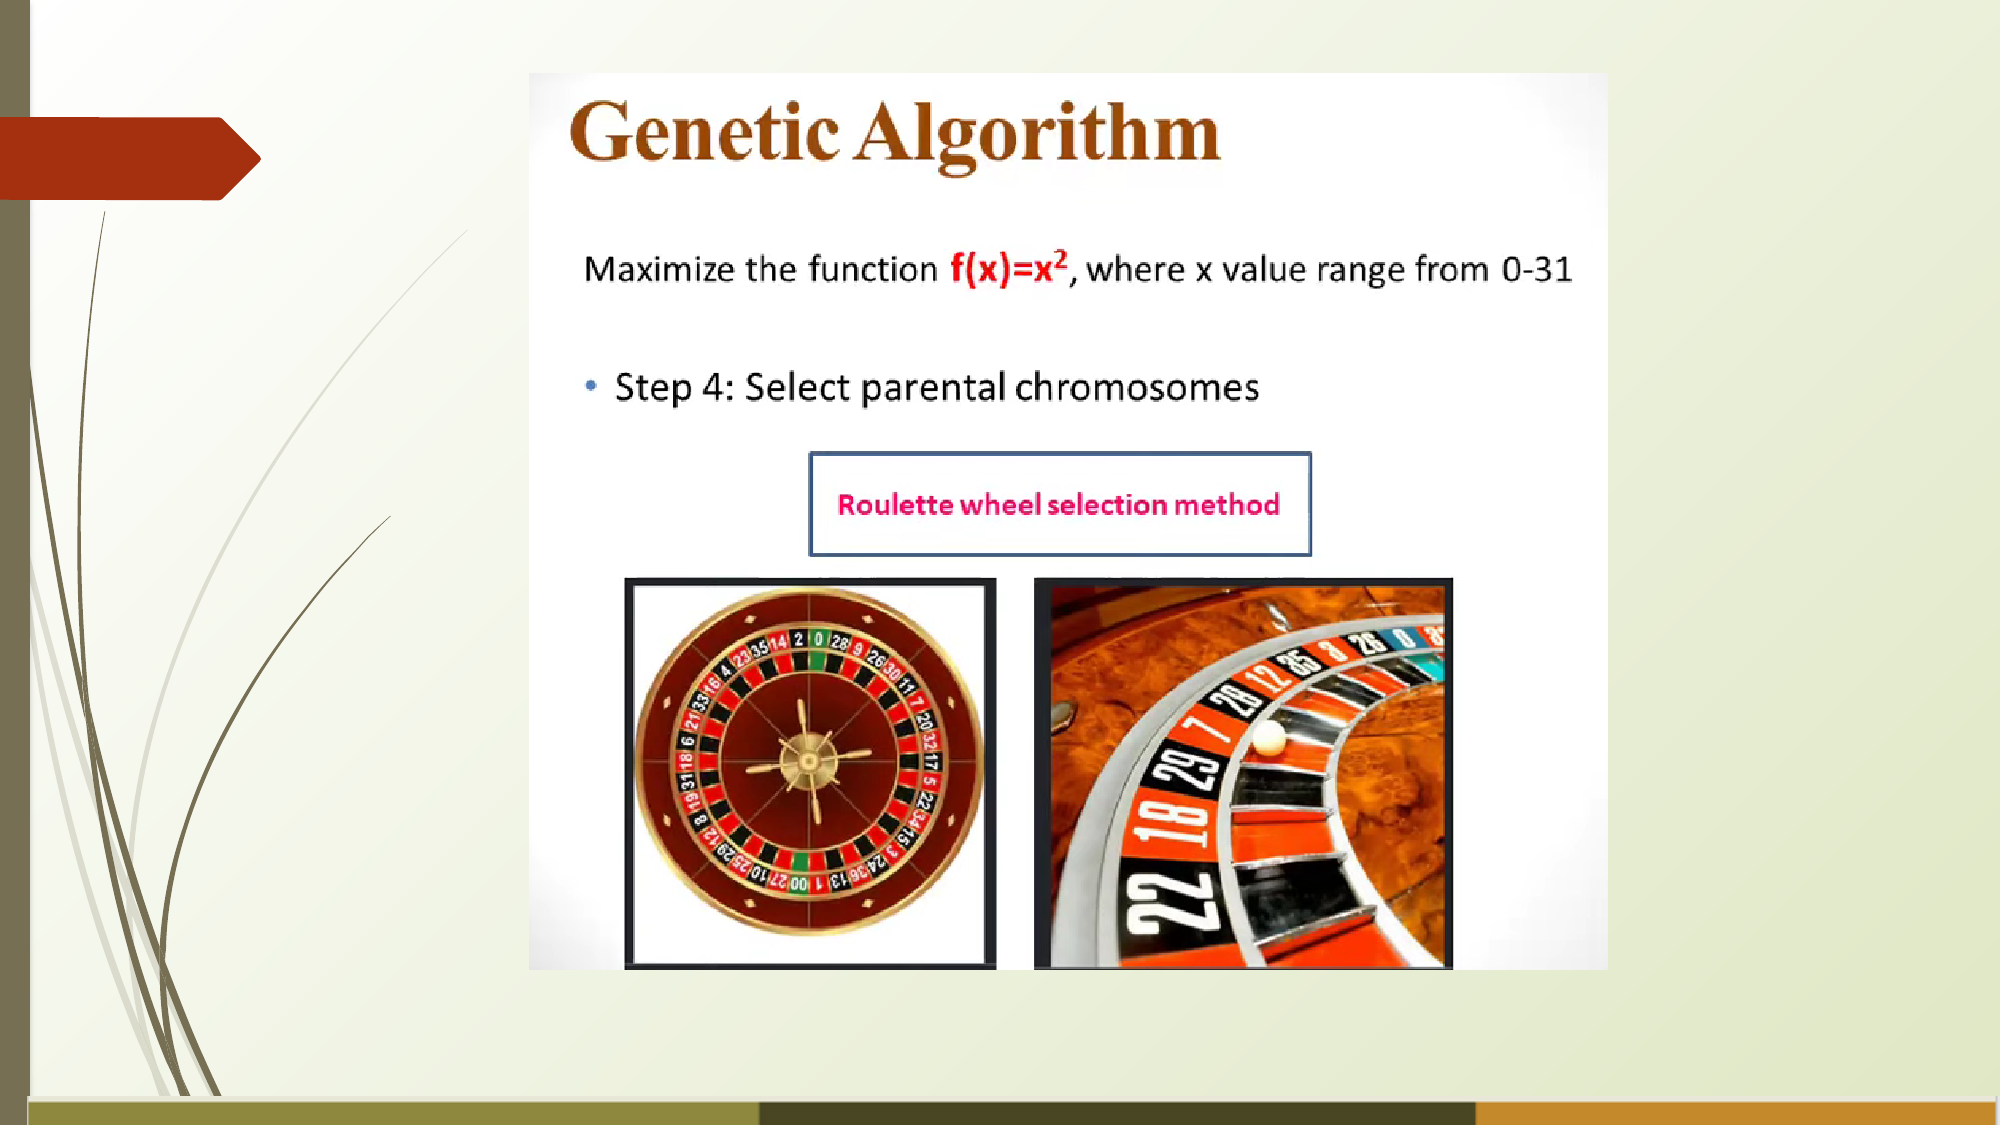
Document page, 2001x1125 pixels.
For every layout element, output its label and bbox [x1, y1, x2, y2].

picture [27, 1096, 2000, 1125]
picture [529, 73, 1608, 971]
